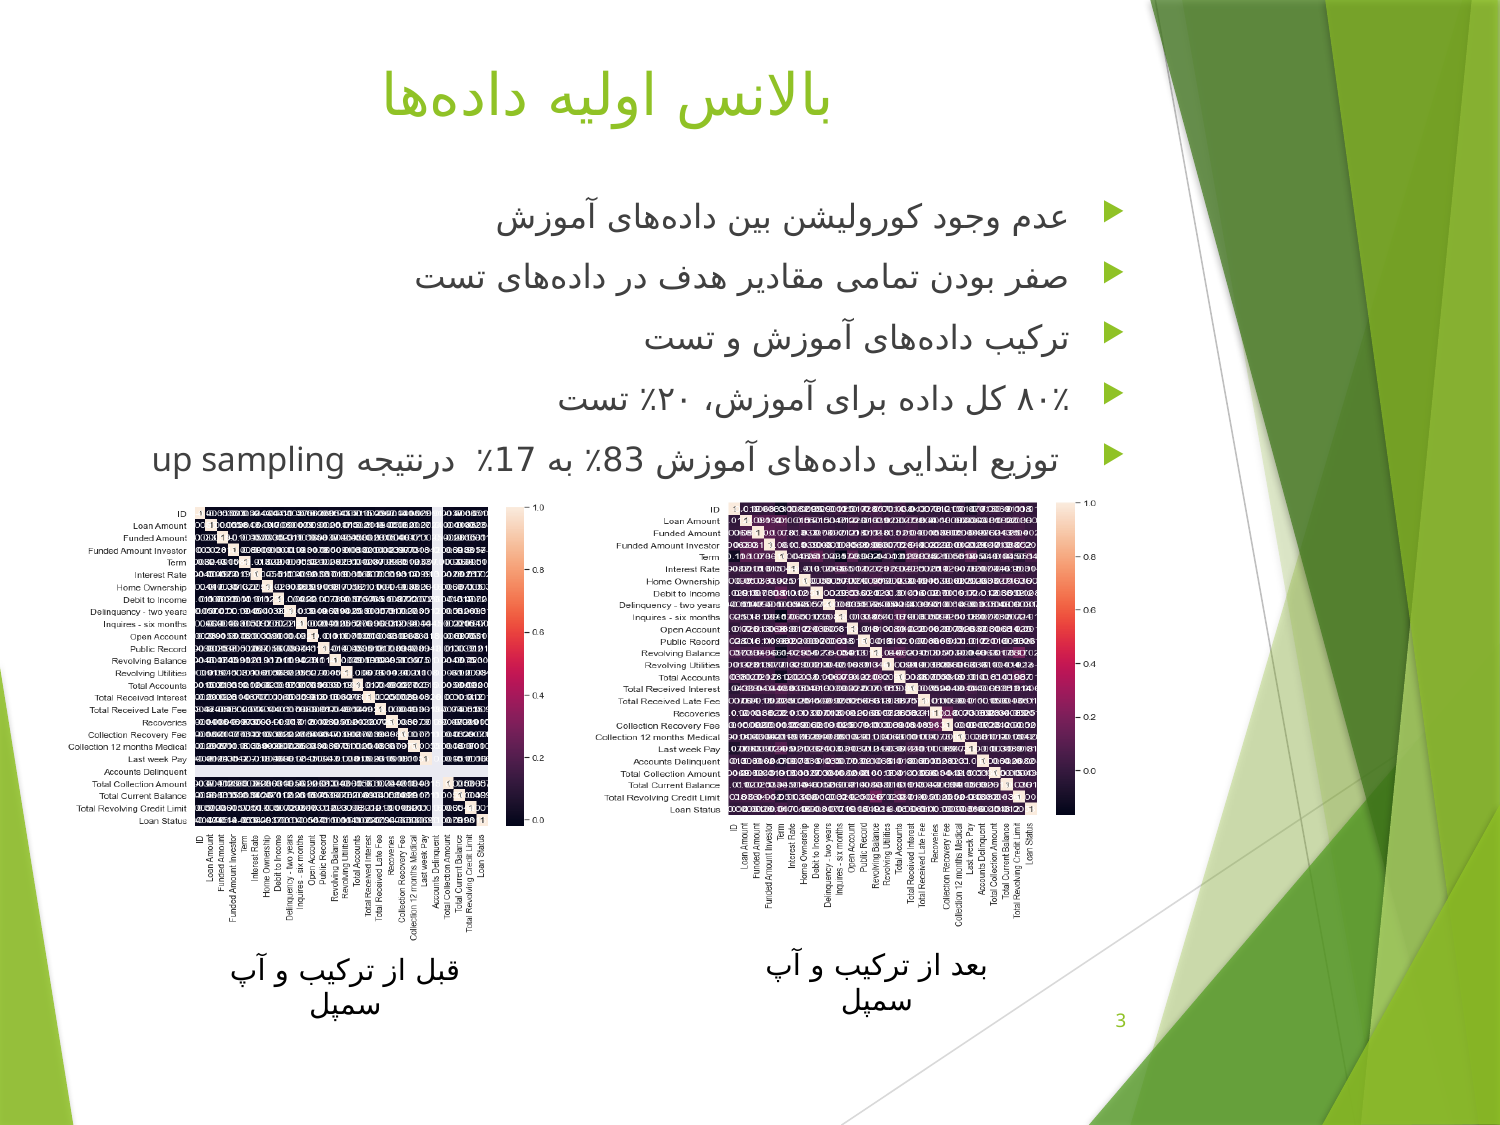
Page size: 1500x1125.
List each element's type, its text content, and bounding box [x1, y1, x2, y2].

picture [61, 499, 551, 945]
slide_number 3 [1057, 991, 1142, 1051]
title بالانس اولیه داده‌ها [87, 50, 1129, 139]
text_box بعد از ترکیب و آپ سمپل [745, 940, 1009, 1024]
list عدم وجود کورولیشن بین داده‌های آموزش صفر بودن تمامی مقادیر هدف در داده‌های تست ترکیب داده‌های آموزش و تست ۸۰٪ کل داده برای آموزش، ۲۰٪ تست توزیع ابتدایی داده‌های آموزش 83٪ به 17٪ درنتیجه up sampling [99, 187, 1142, 992]
text_box قبل از ترکیب و آپ سمپل [199, 954, 491, 1029]
picture [588, 494, 1103, 931]
